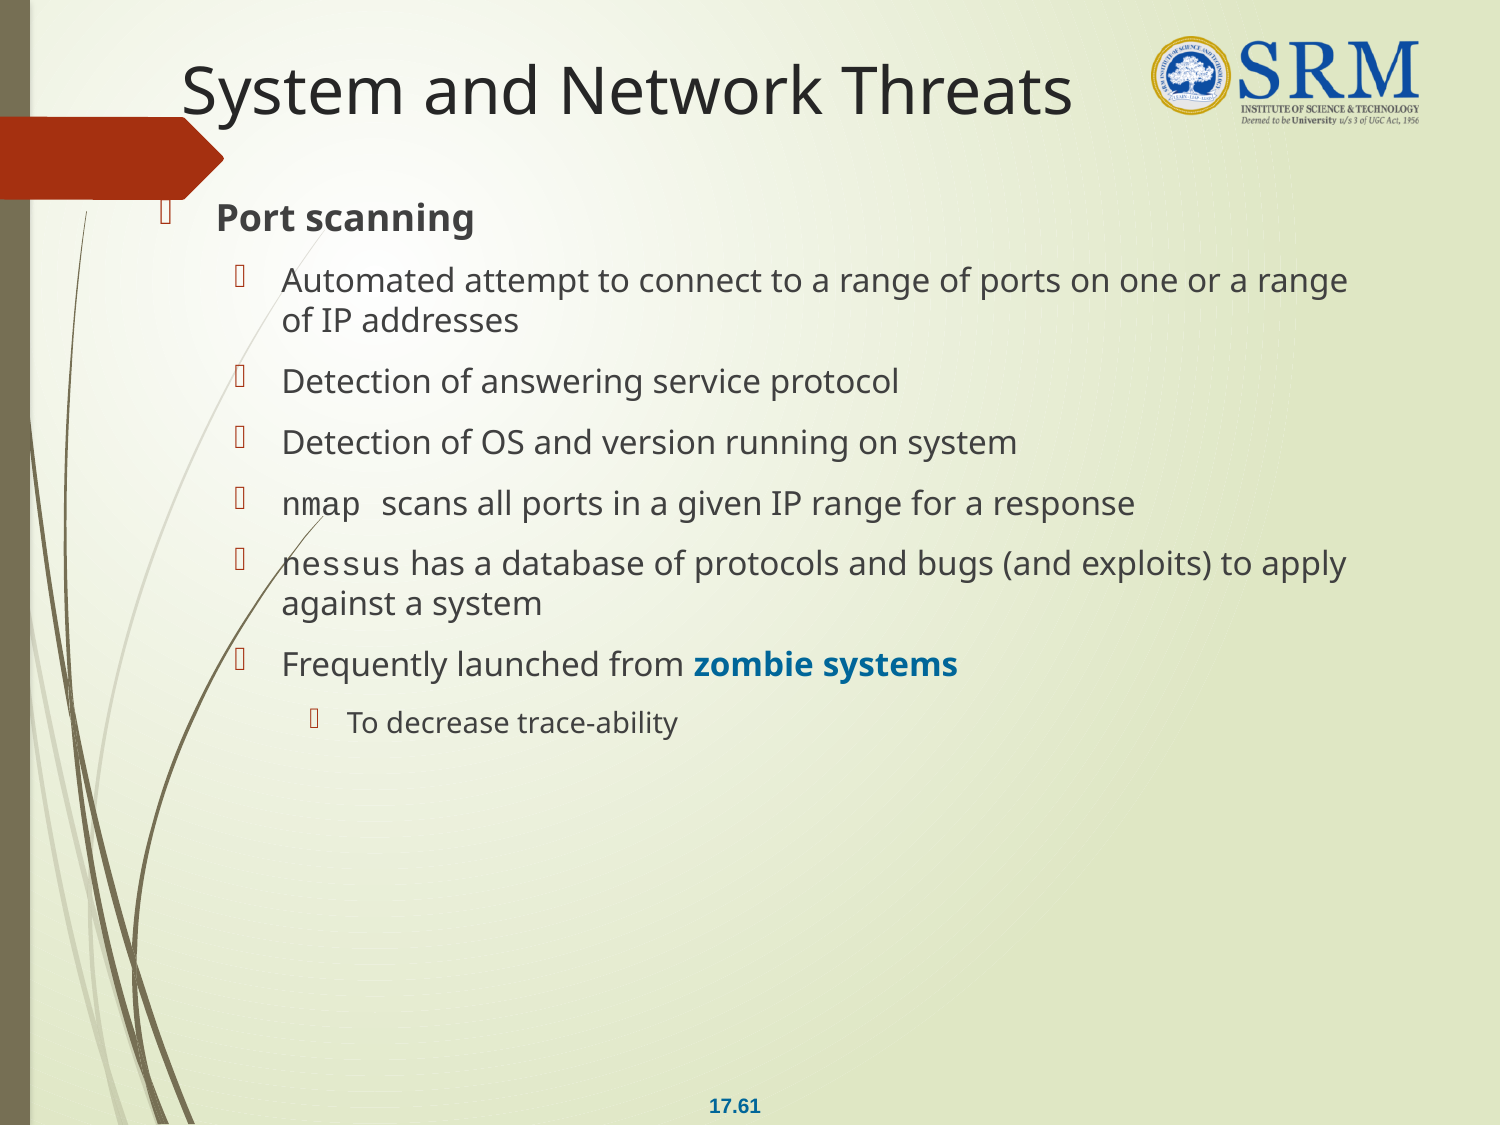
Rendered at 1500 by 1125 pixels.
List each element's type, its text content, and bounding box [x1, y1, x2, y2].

title System and Network Threats [166, 40, 1447, 136]
picture [1151, 36, 1419, 125]
list Port scanning Automated attempt to connect to a range of ports on one or a range of IP addresses Detection of answering service protocol Detection of OS and version running on system nmap scans all ports in a given IP range for a response nessus has a database of protocols and bugs (and exploits) to apply against a system Frequently launched from zombie systems To decrease trace-ability [144, 186, 1399, 930]
